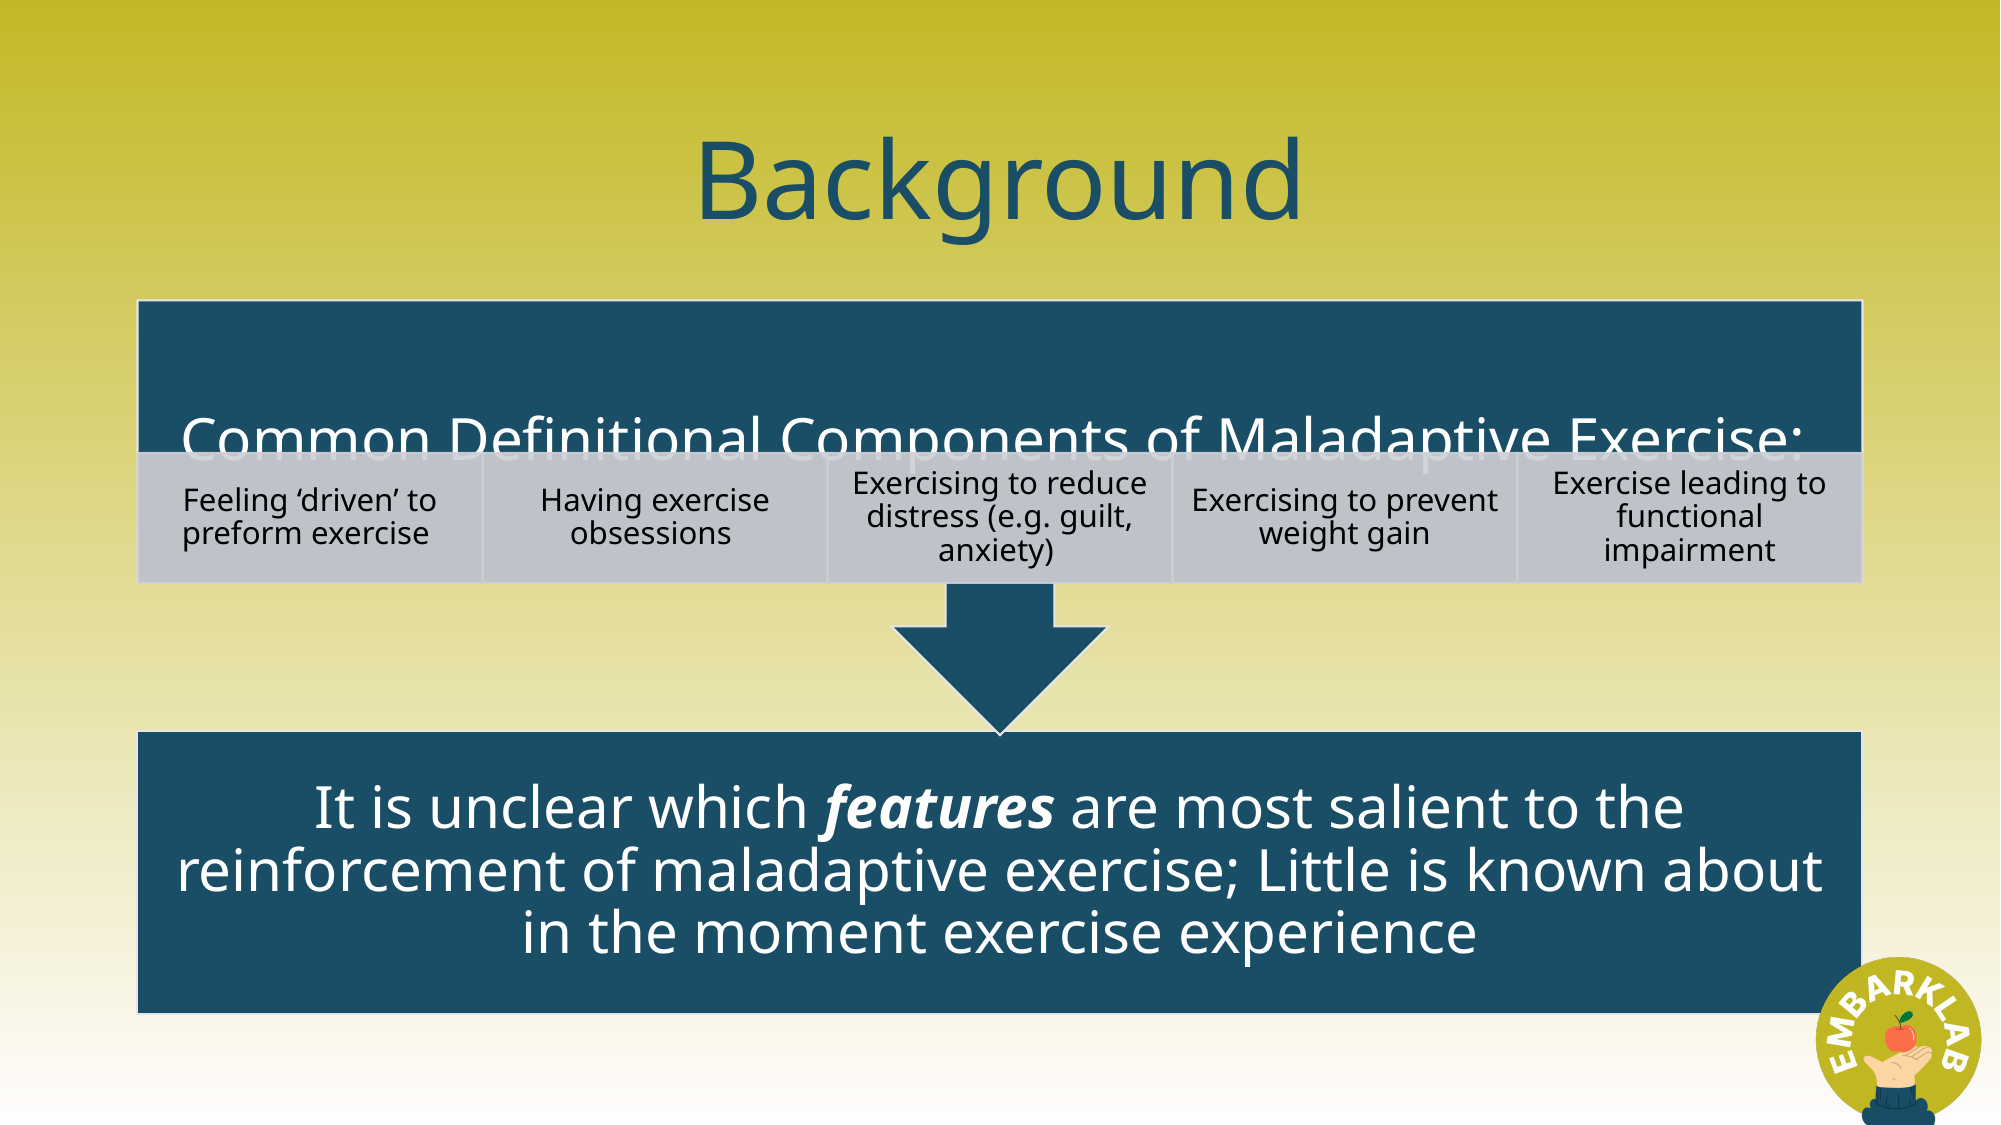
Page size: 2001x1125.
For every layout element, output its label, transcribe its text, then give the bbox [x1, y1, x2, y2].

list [137, 299, 1863, 1014]
picture [1754, 957, 2000, 1125]
title Background [137, 91, 1863, 278]
